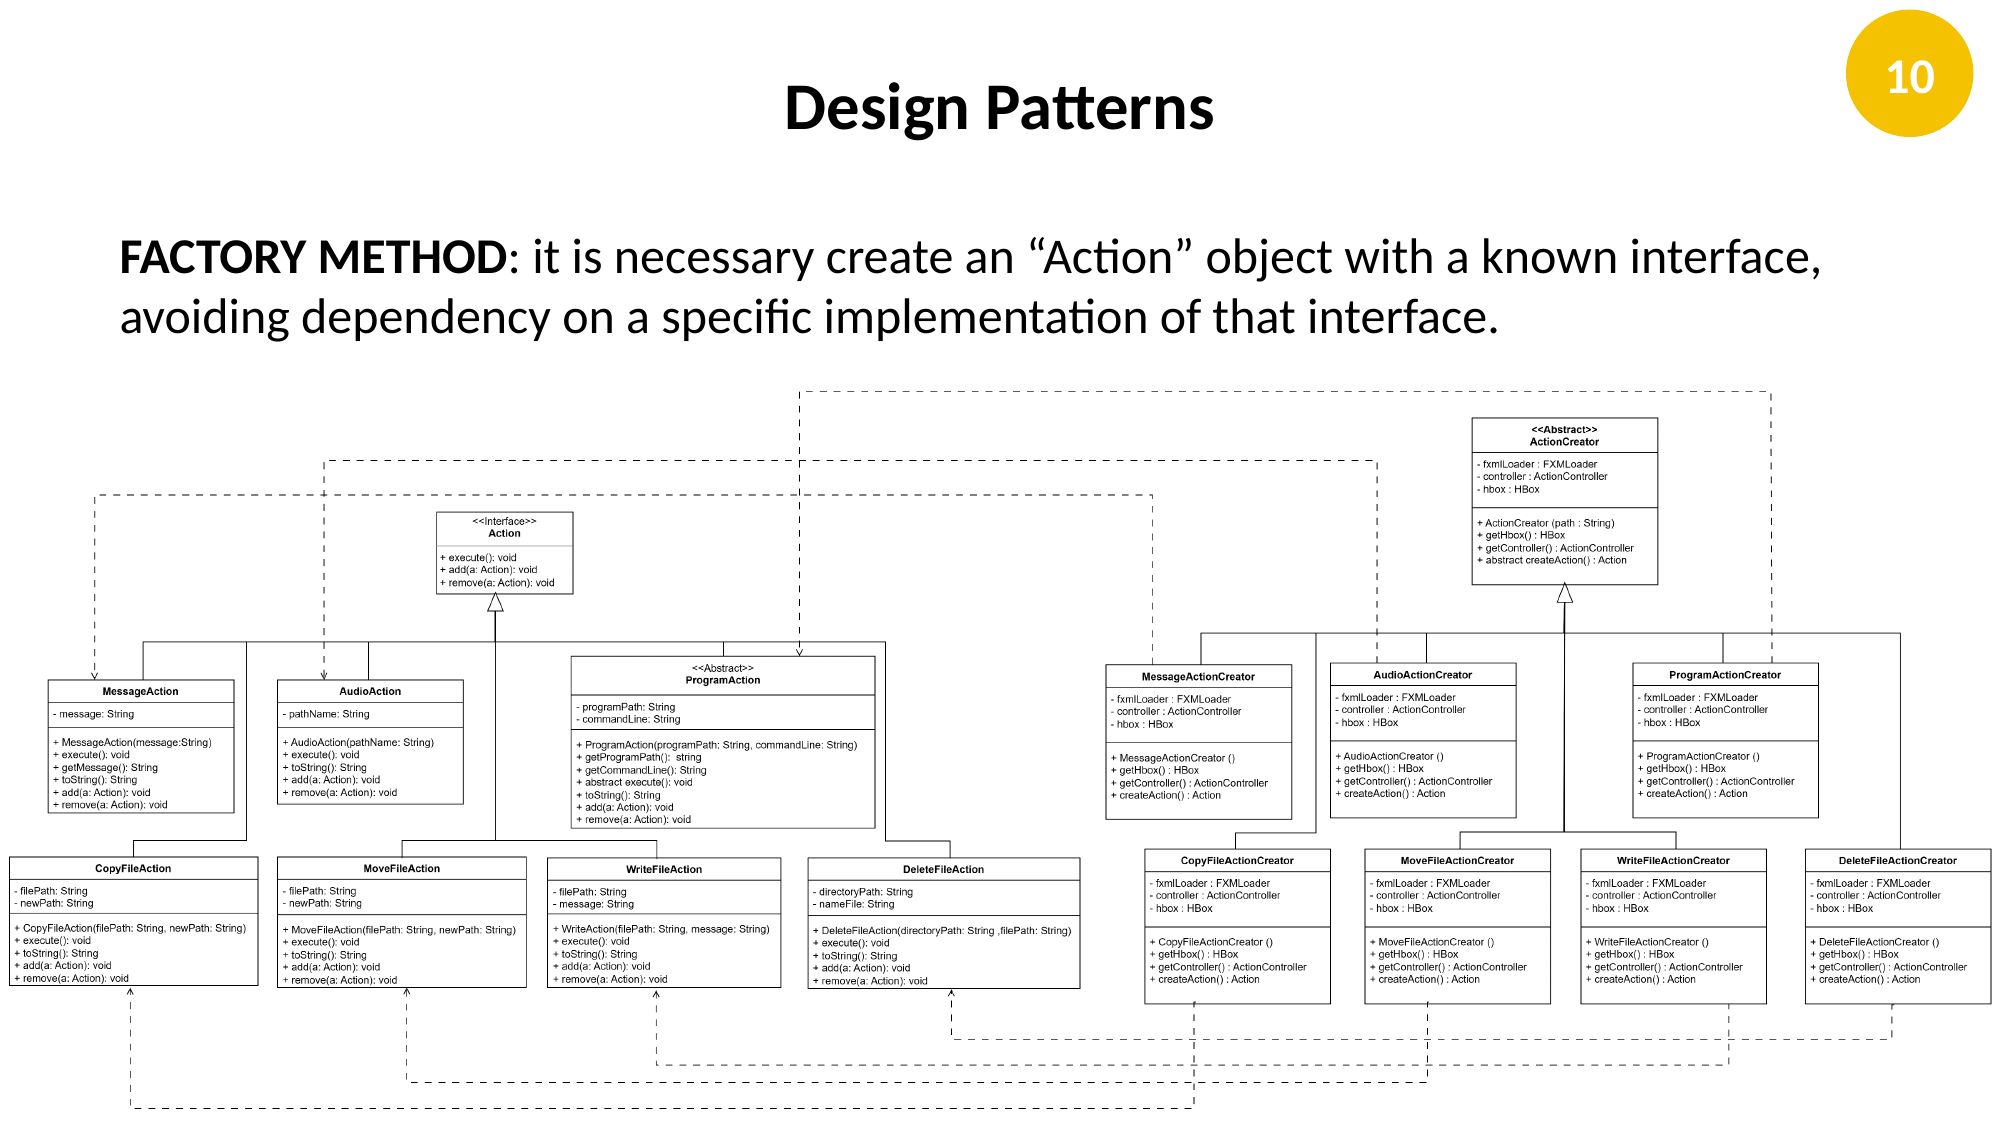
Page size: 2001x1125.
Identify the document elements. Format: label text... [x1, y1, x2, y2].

picture [0, 376, 2000, 1125]
text_box Design Patterns [0, 55, 2000, 150]
text_box 10 [1848, 9, 1971, 55]
text_box FACTORY METHOD: it is necessary create an “Action” object with a known interface, avoiding dependency on a specific implementation of that interface. [104, 216, 1873, 351]
